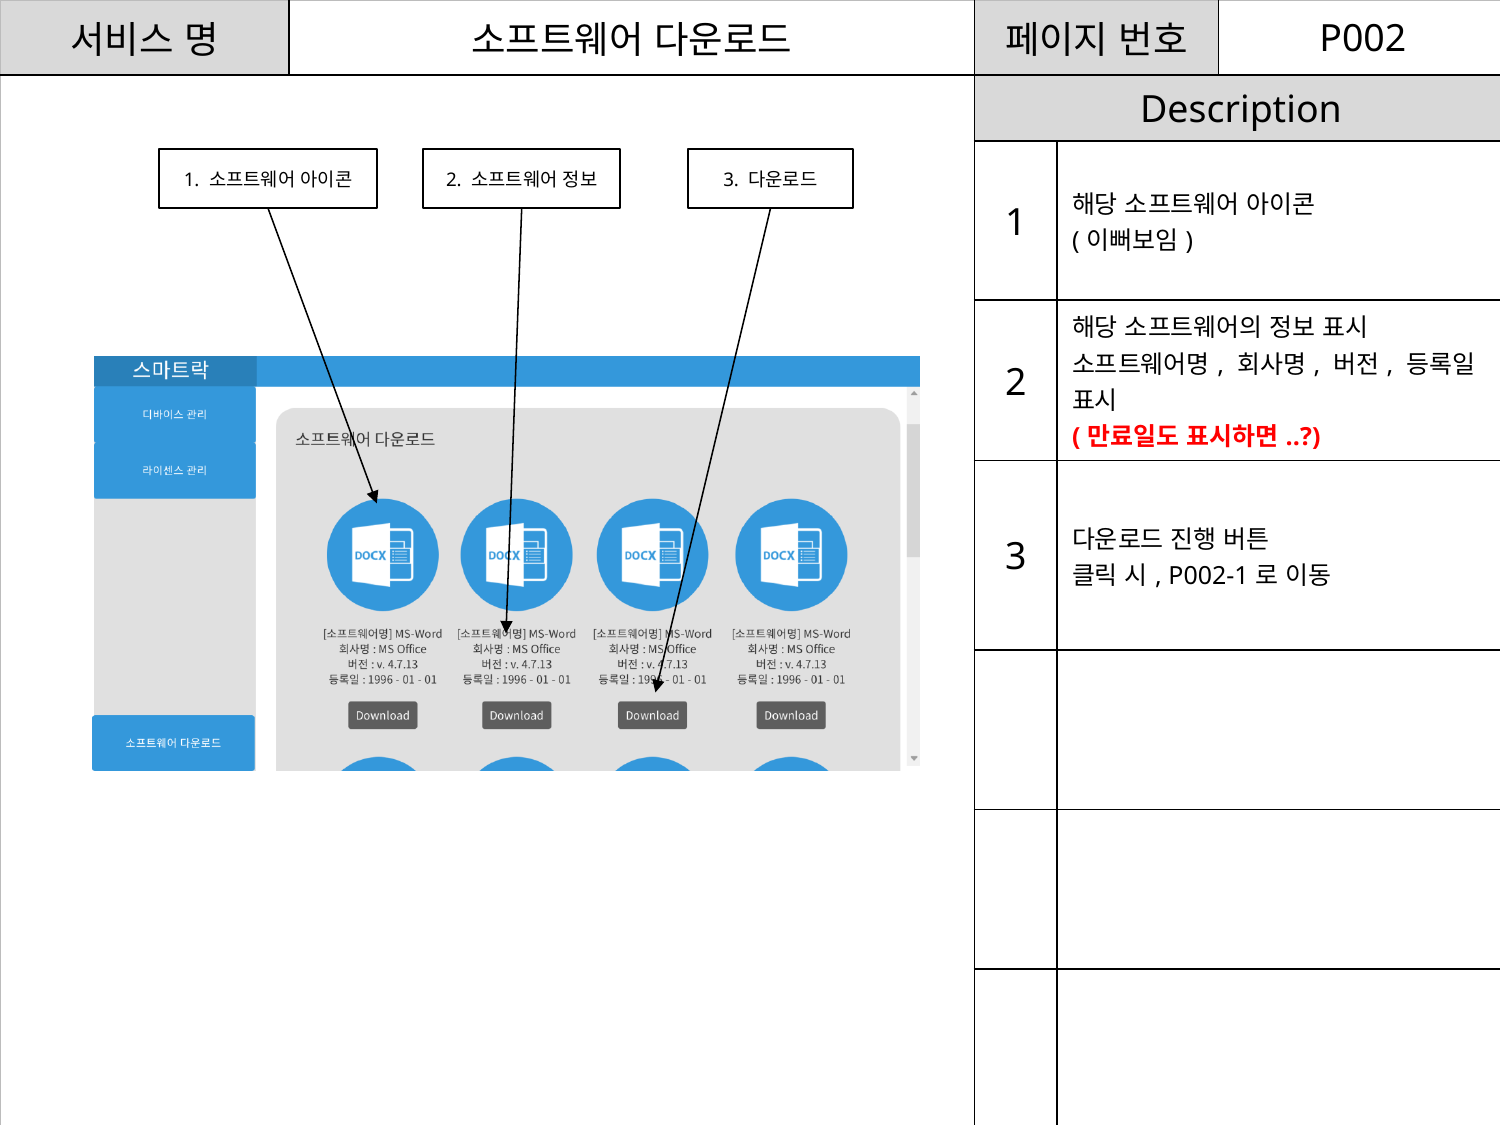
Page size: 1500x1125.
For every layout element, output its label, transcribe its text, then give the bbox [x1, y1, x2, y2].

text_box 2. 소프트웨어 정보 [421, 147, 622, 210]
picture [92, 356, 920, 771]
table_cell Description [975, 76, 1500, 140]
text_box 3. 다운로드 [686, 147, 855, 210]
table_cell [975, 810, 1056, 968]
table_cell 1 [975, 142, 1056, 299]
table_cell 해당 소프트웨어의 정보 표시 소프트웨어명, 회사명, 버전, 등록일 표시 (만료일도 표시하면..?) [1058, 301, 1500, 460]
table_header P002 [1219, 1, 1500, 74]
table_header 서비스 명 [1, 1, 288, 74]
table_cell 해당 소프트웨어 아이콘 (이뻐보임) [1058, 142, 1500, 299]
text_box 1. 소프트웨어 아이콘 [157, 147, 379, 210]
table_cell [975, 970, 1056, 1125]
table_cell [1, 76, 974, 1125]
table_header 페이지 번호 [975, 1, 1218, 74]
table_header 소프트웨어 다운로드 [290, 1, 974, 74]
table_cell [1058, 970, 1500, 1125]
table_cell [1058, 651, 1500, 809]
table_cell [975, 651, 1056, 809]
table_cell 다운로드 진행 버튼 클릭 시, P002-1로 이동 [1058, 461, 1500, 649]
table_cell 3 [975, 461, 1056, 649]
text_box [505, 208, 522, 634]
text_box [267, 208, 378, 504]
table_cell 2 [975, 301, 1056, 460]
table_cell [1058, 810, 1500, 968]
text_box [655, 208, 771, 693]
